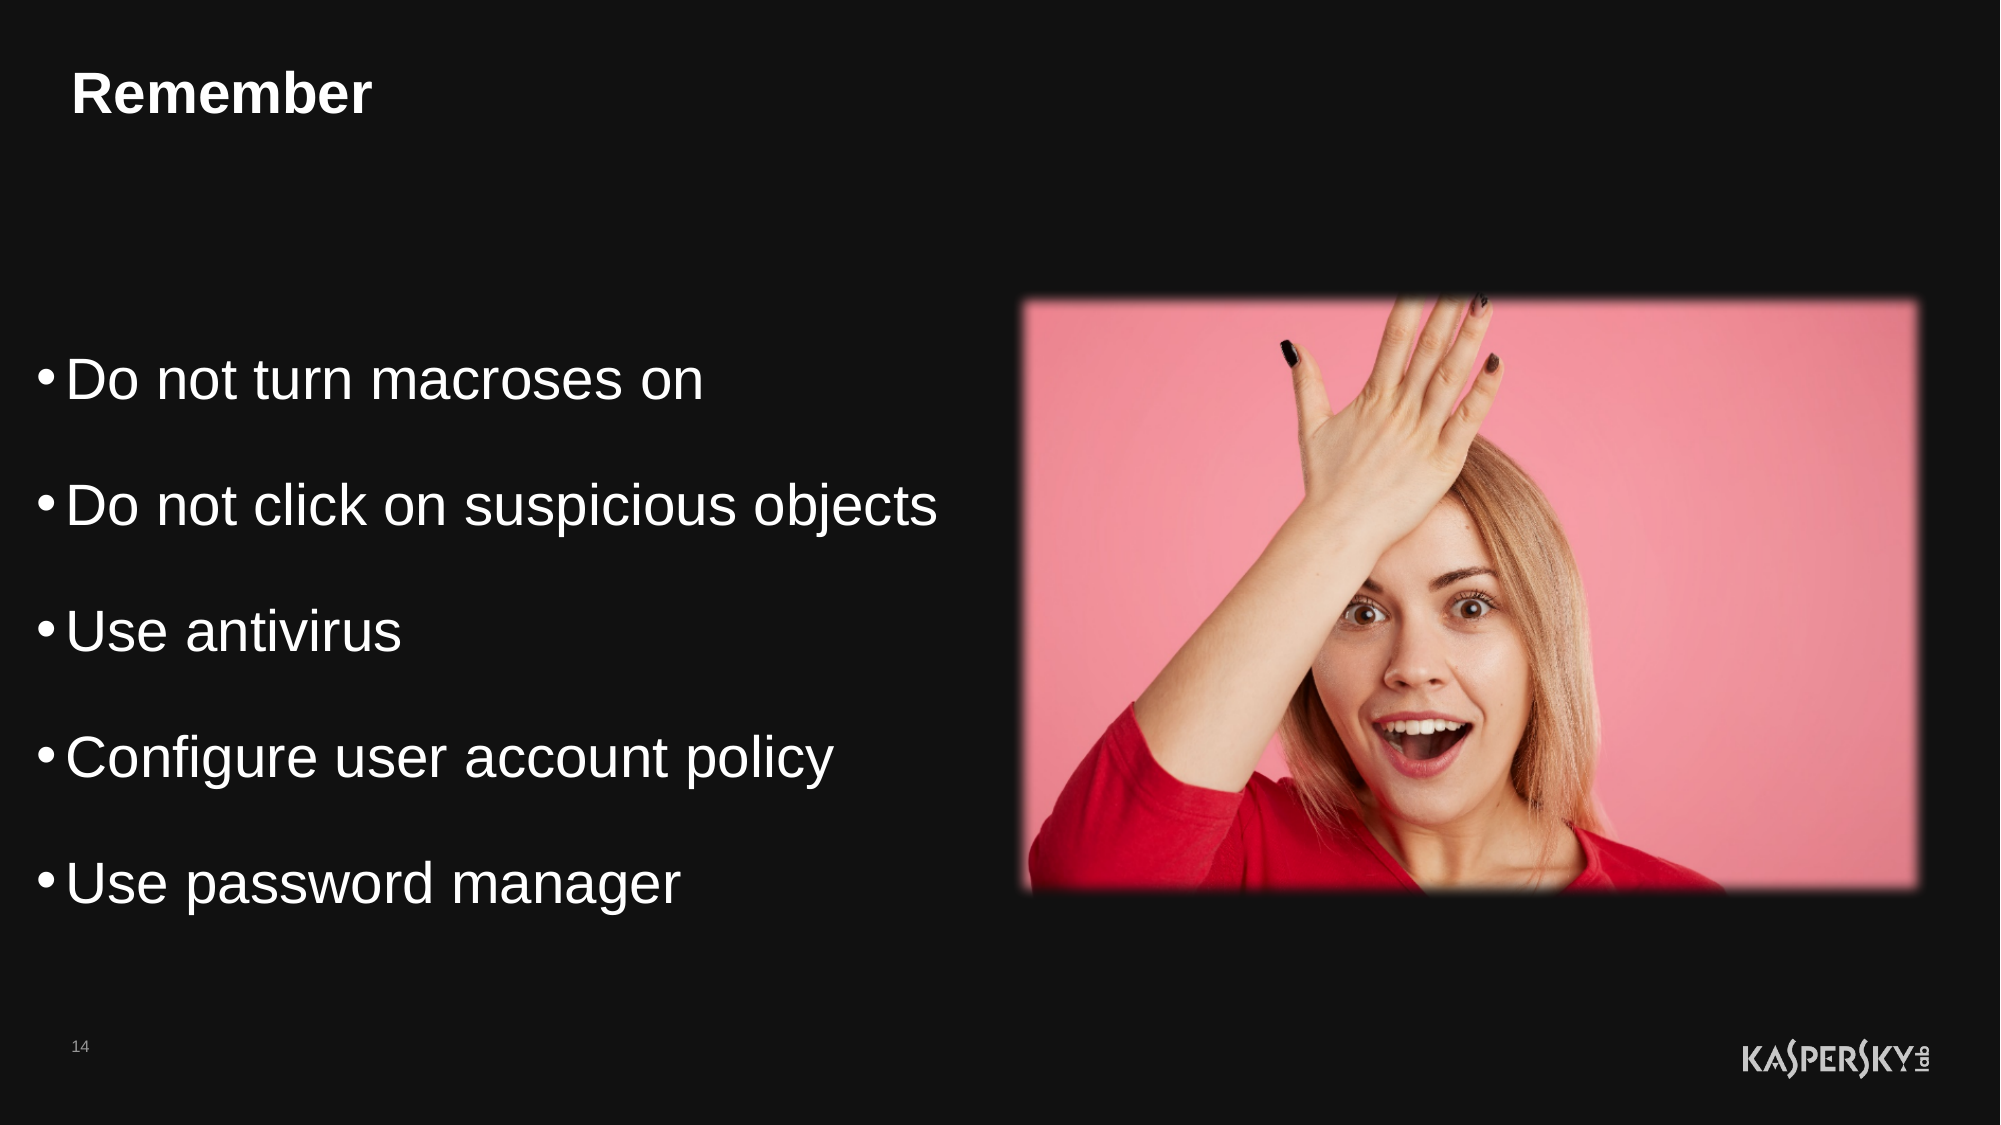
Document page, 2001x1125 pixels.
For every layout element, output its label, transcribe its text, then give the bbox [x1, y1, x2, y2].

list Do not turn macroses on Do not click on suspicious objects Use antivirus Configure user account policy Use password manager [35, 306, 984, 894]
picture [1012, 289, 1929, 900]
picture [1735, 1031, 1936, 1087]
title Remember [71, 62, 1929, 127]
slide_number 14 [71, 1035, 110, 1083]
